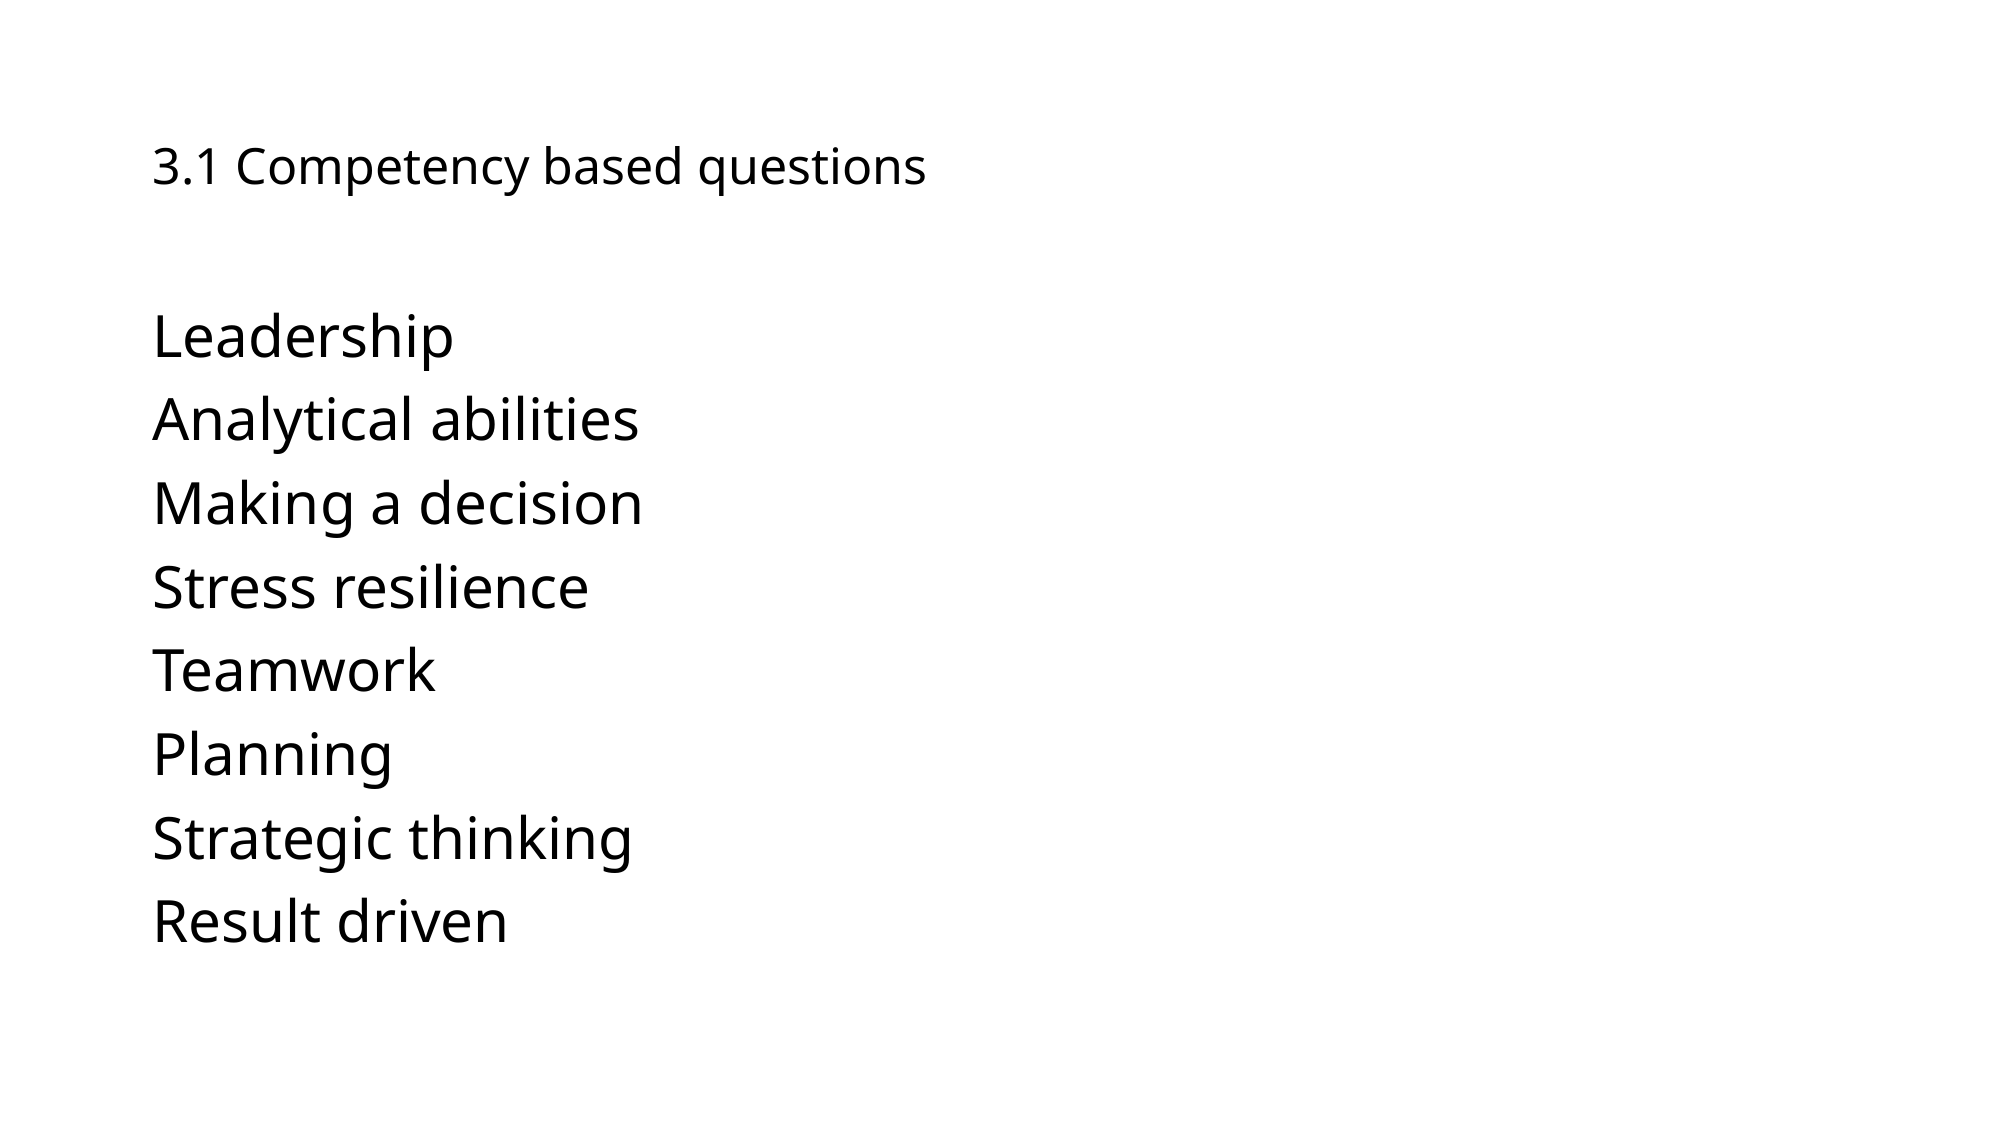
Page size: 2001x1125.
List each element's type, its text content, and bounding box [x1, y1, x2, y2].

title 3.1 Competency based questions [137, 59, 1863, 278]
list Leadership Analytical abilities Making a decision Stress resilience Teamwork Planning Strategic thinking Result driven [137, 299, 1863, 1014]
